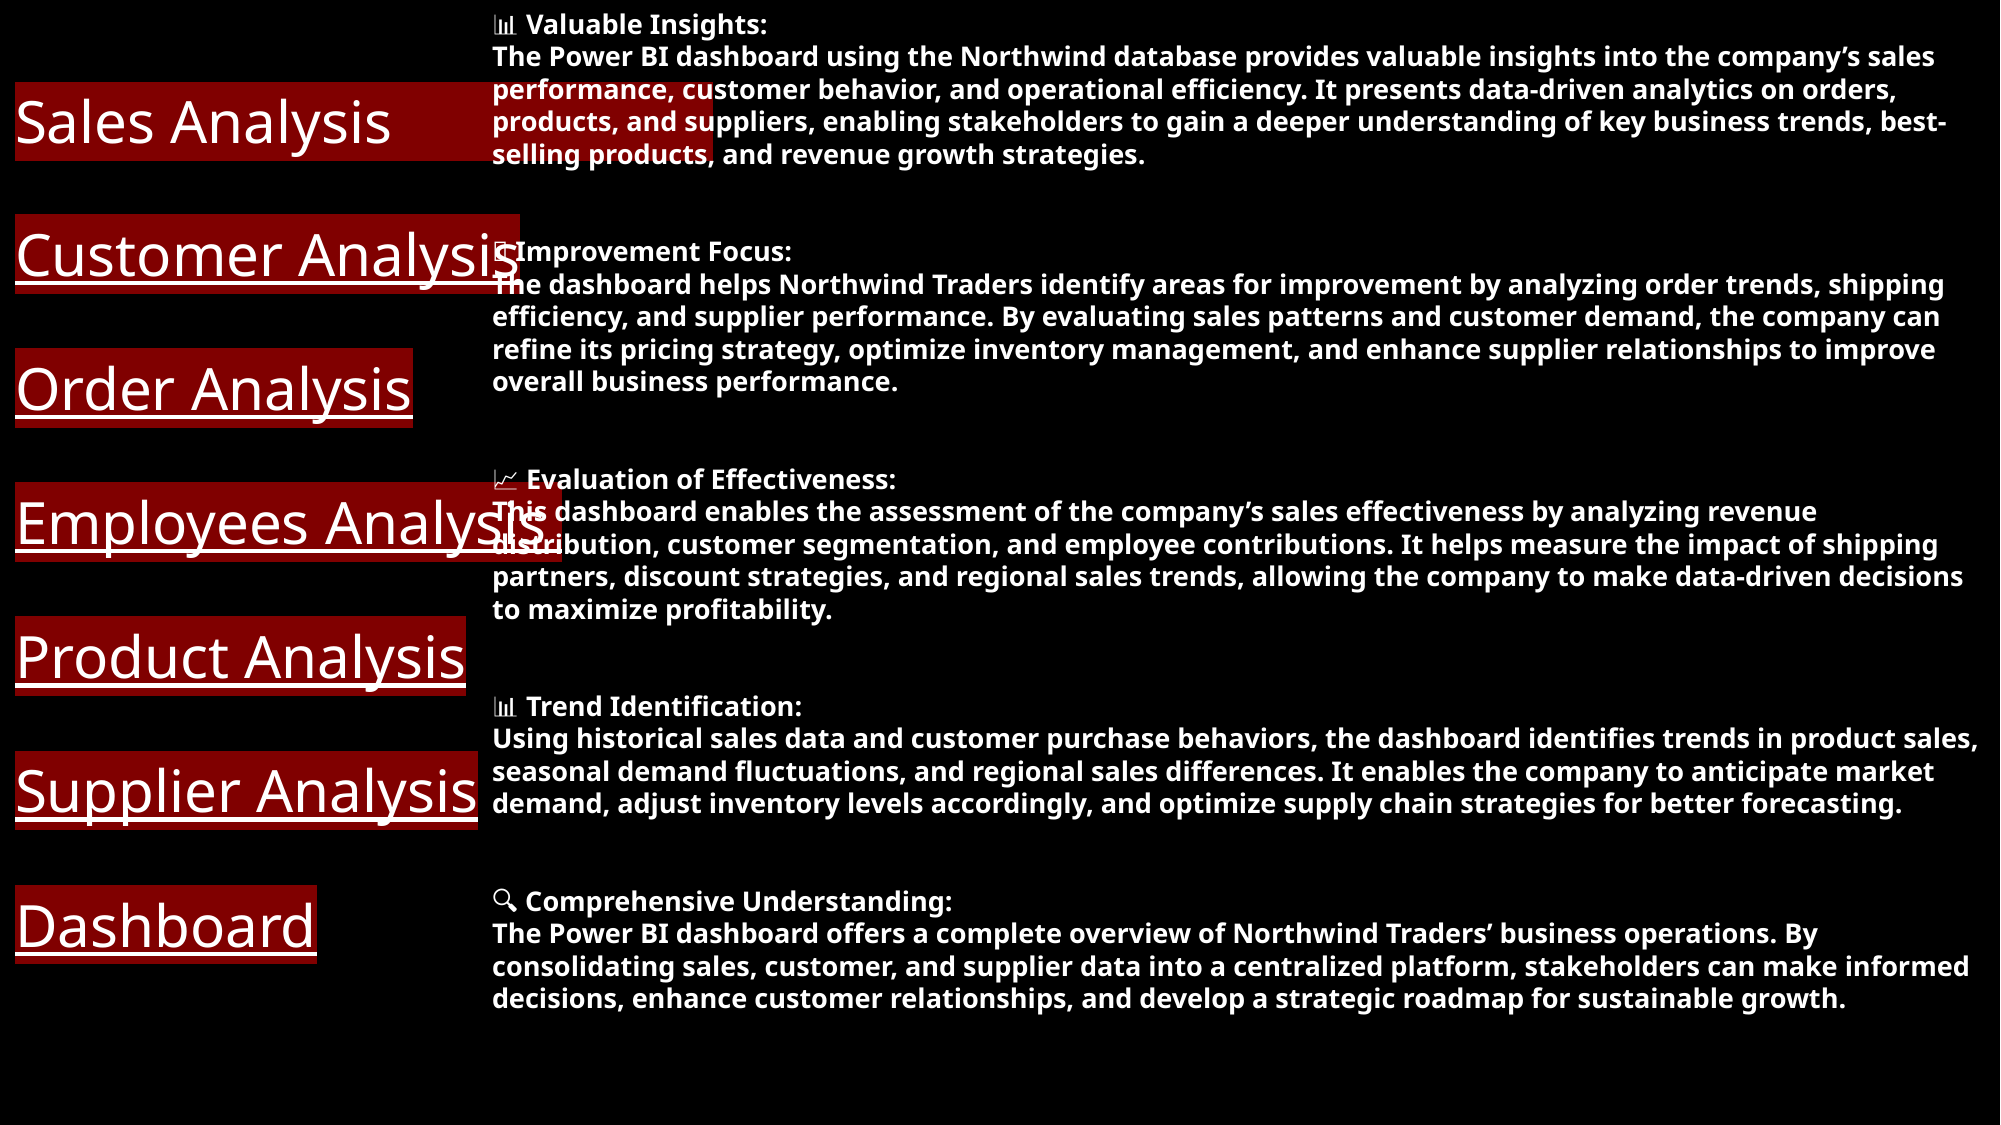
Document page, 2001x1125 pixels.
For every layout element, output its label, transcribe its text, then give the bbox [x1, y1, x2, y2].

title Sales Analysis Customer Analysis Order Analysis Employees Analysis Product Analysis Supplier Analysis Dashboard [0, 0, 2000, 1125]
text_box 📊 Valuable Insights: The Power BI dashboard using the Northwind database provides valuable insights into the company’s sales performance, customer behavior, and operational efficiency. It presents data-driven analytics on orders, products, and suppliers, enabling stakeholders to gain a deeper understanding of key business trends, best-selling products, and revenue growth strategies. 🚀 Improvement Focus: The dashboard helps Northwind Traders identify areas for improvement by analyzing order trends, shipping efficiency, and supplier performance. By evaluating sales patterns and customer demand, the company can refine its pricing strategy, optimize inventory management, and enhance supplier relationships to improve overall business performance. 📈 Evaluation of Effectiveness: This dashboard enables the assessment of the company’s sales effectiveness by analyzing revenue distribution, customer segmentation, and employee contributions. It helps measure the impact of shipping partners, discount strategies, and regional sales trends, allowing the company to make data-driven decisions to maximize profitability. 📊 Trend Identification: Using historical sales data and customer purchase behaviors, the dashboard identifies trends in product sales, seasonal demand fluctuations, and regional sales differences. It enables the company to anticipate market demand, adjust inventory levels accordingly, and optimize supply chain strategies for better forecasting. 🔍 Comprehensive Understanding: The Power BI dashboard offers a complete overview of Northwind Traders’ business operations. By consolidating sales, customer, and supplier data into a centralized platform, stakeholders can make informed decisions, enhance customer relationships, and develop a strategic roadmap for sustainable growth. [477, 0, 2000, 1052]
